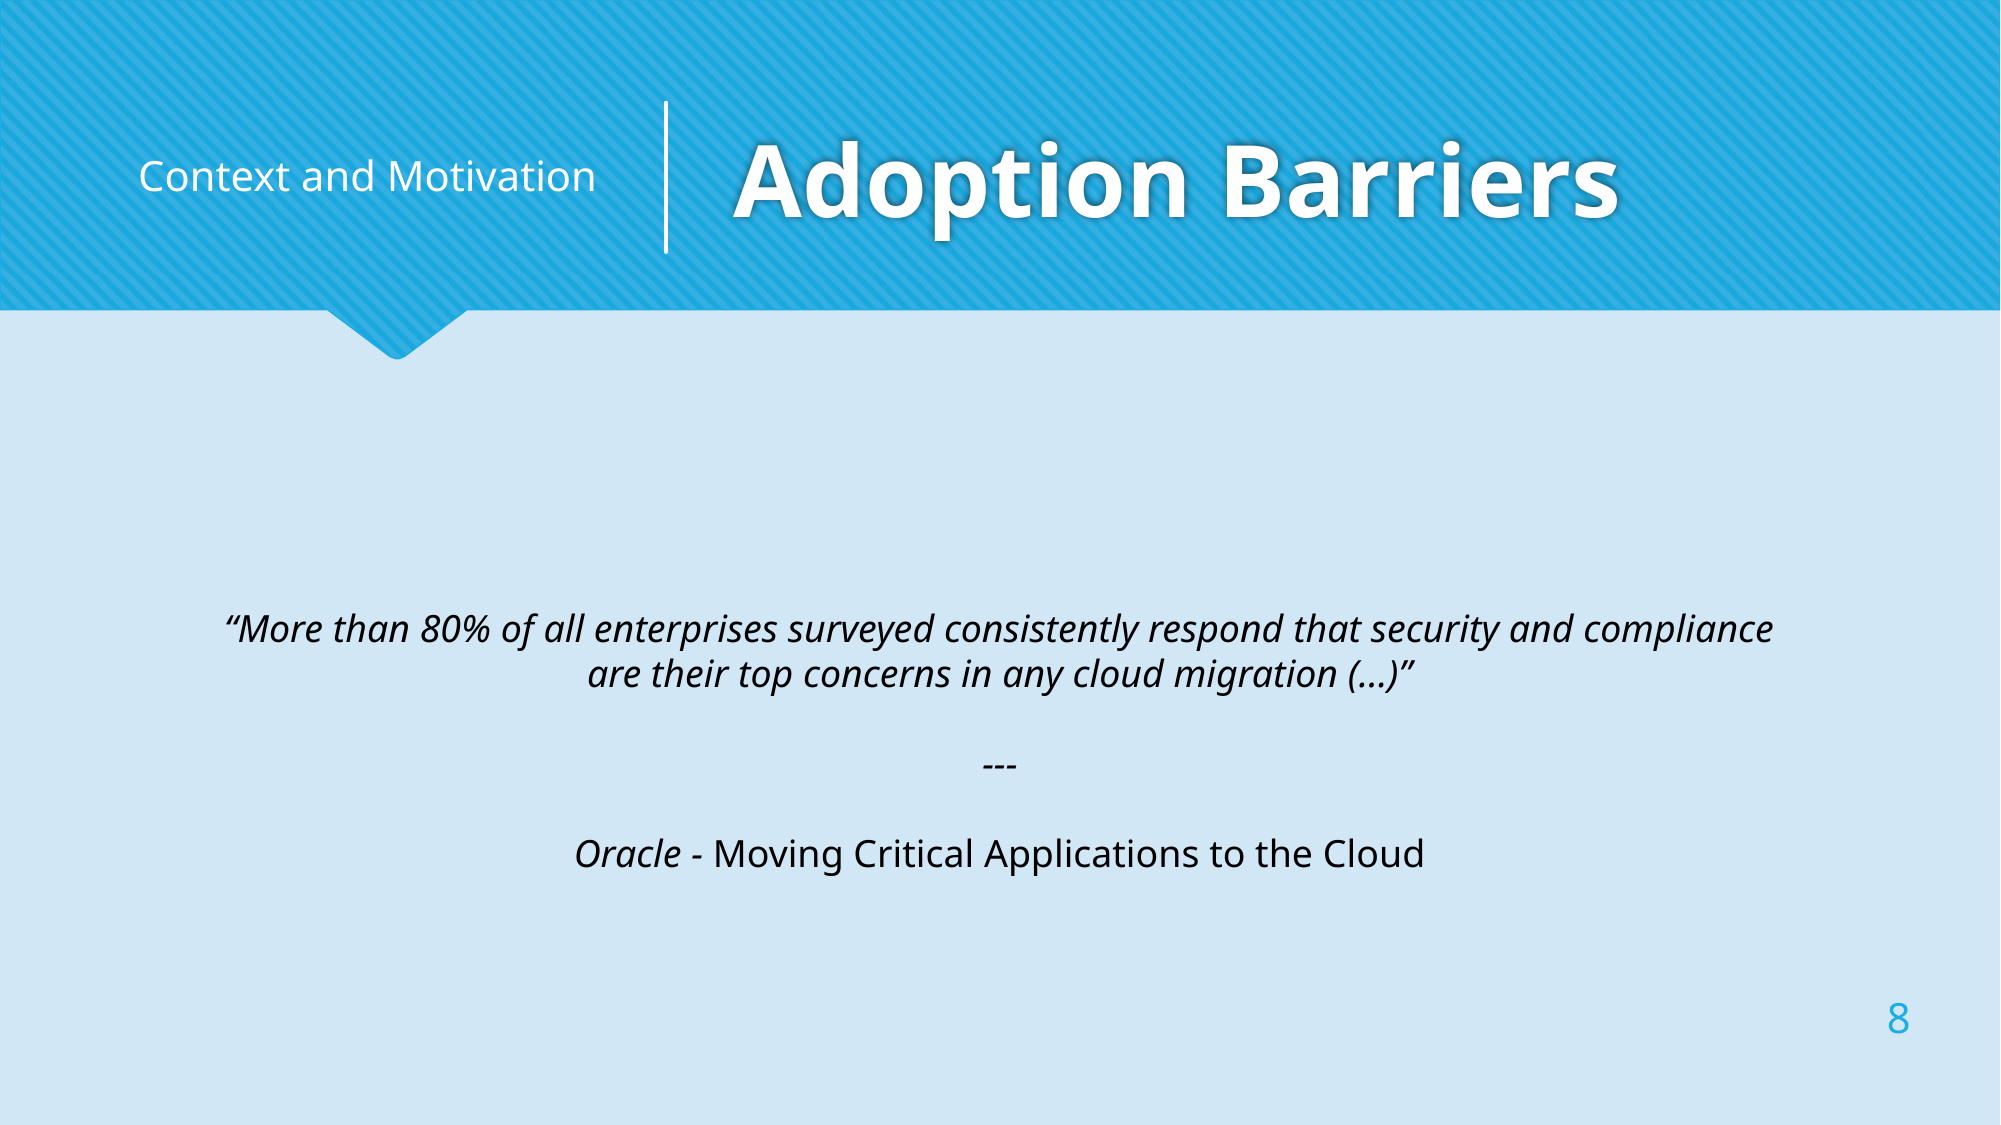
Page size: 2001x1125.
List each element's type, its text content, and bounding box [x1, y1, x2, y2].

text_box Context and Motivation [67, 74, 612, 282]
title Adoption Barriers [718, 74, 1863, 282]
text_box “More than 80% of all enterprises surveyed consistently respond that security and compliance are their top concerns in any cloud migration (…)” --- Oracle - Moving Critical Applications to the Cloud [194, 597, 1806, 882]
slide_number 8 [1751, 970, 1926, 1051]
